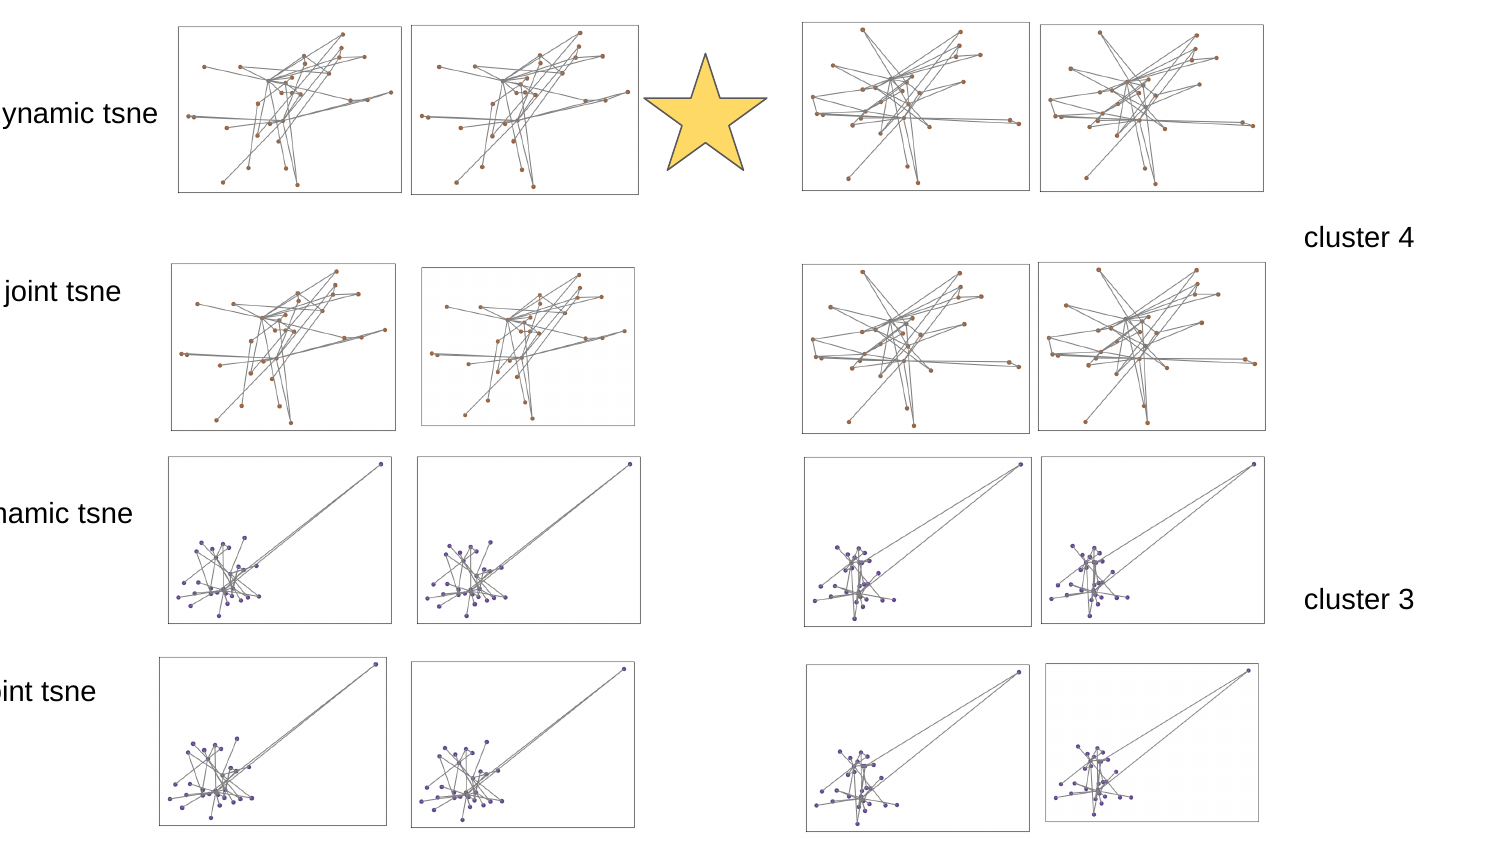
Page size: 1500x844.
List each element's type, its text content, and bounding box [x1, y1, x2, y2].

picture [798, 660, 1033, 838]
picture [171, 20, 642, 201]
picture [152, 652, 390, 833]
text_box [646, 53, 767, 171]
picture [161, 452, 395, 630]
text_box joint tsne [0, 657, 146, 723]
picture [410, 452, 645, 630]
picture [797, 452, 1268, 633]
text_box dynamic tsne [0, 479, 155, 544]
text_box joint tsne [0, 257, 171, 323]
picture [1039, 659, 1263, 828]
picture [404, 656, 639, 835]
picture [164, 259, 399, 437]
picture [795, 256, 1269, 440]
picture [795, 17, 1267, 198]
picture [415, 263, 639, 433]
text_box cluster 4 [1288, 203, 1481, 268]
text_box cluster 3 [1288, 565, 1481, 631]
text_box dynamic tsne [0, 79, 165, 144]
